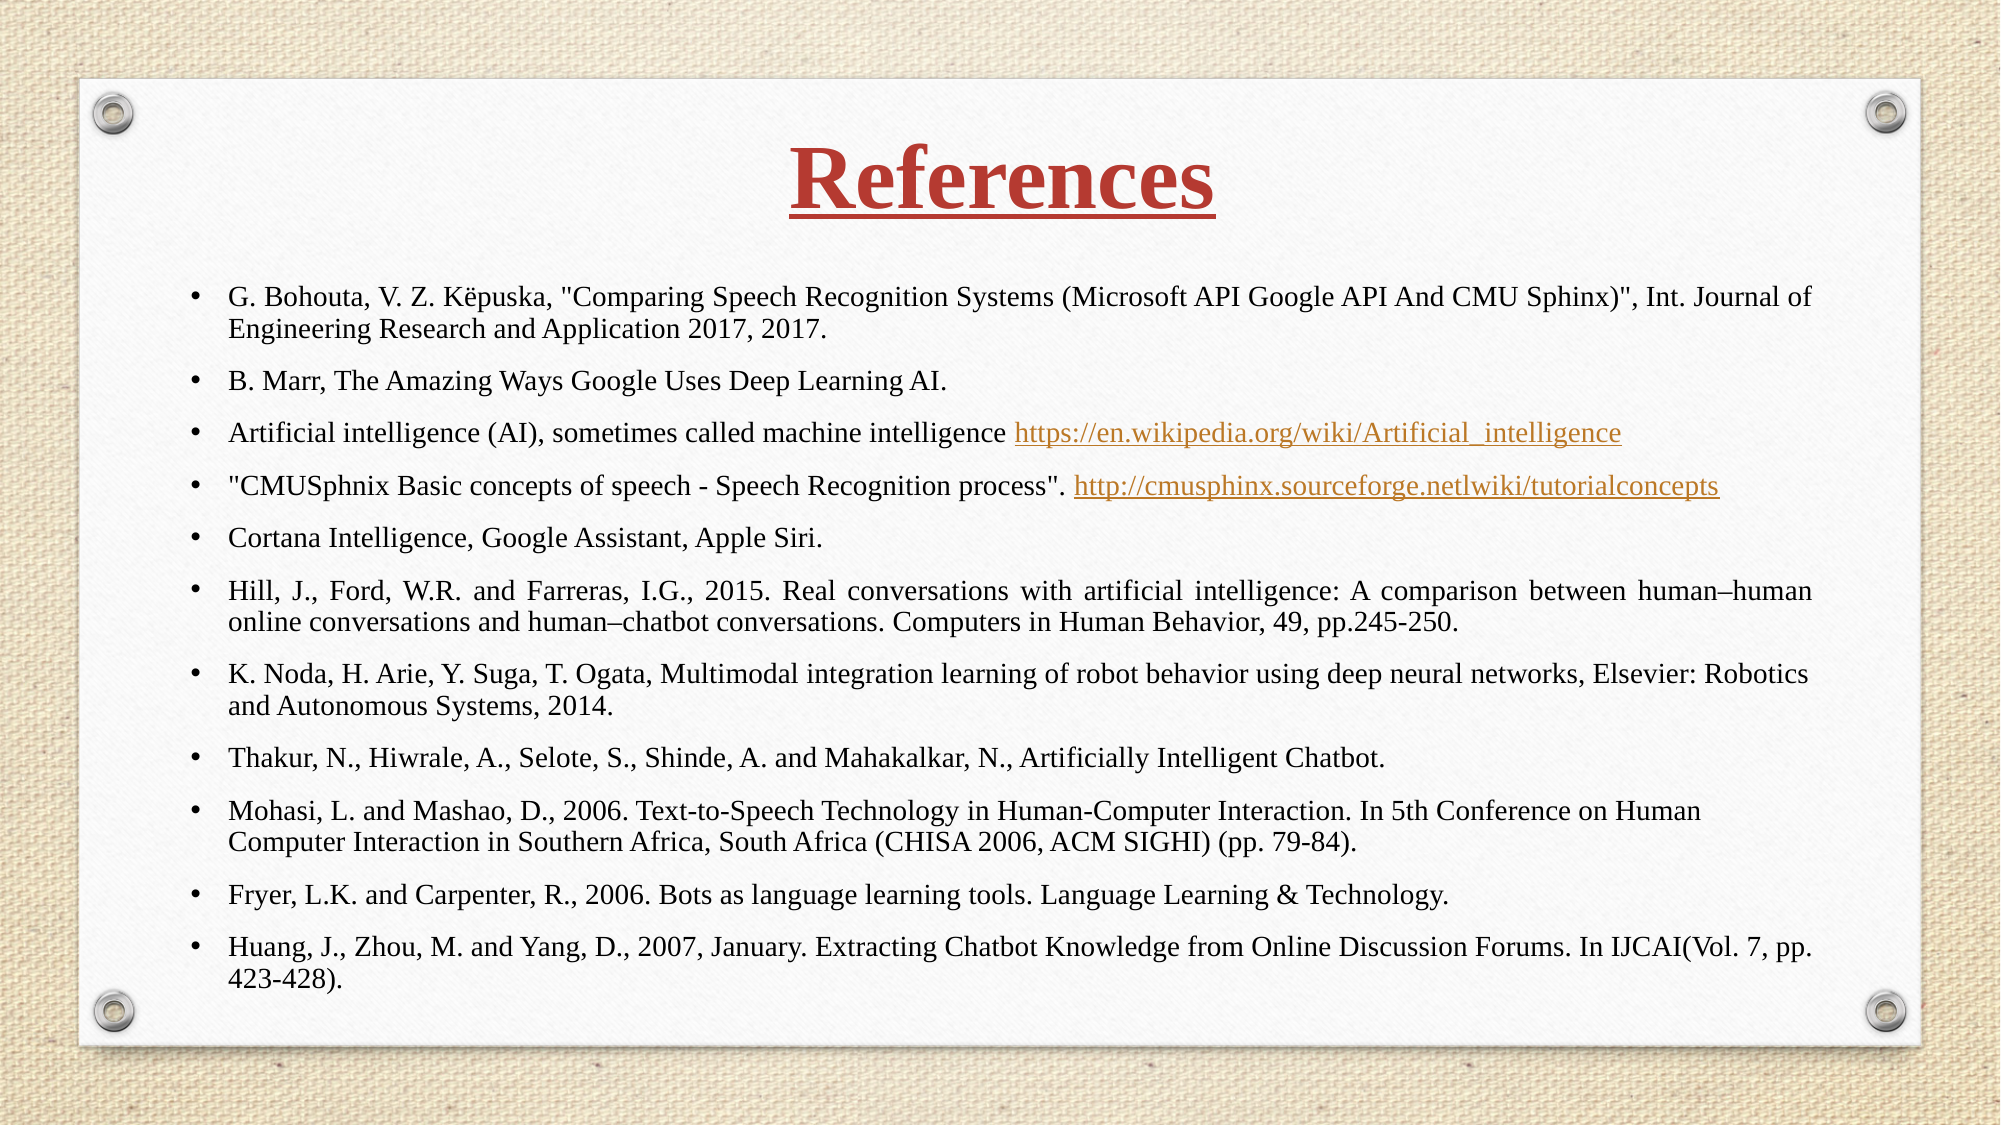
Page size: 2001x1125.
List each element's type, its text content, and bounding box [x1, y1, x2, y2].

text_box G. Bohouta, V. Z. Këpuska, "Comparing Speech Recognition Systems (Microsoft API Google API And CMU Sphinx)", Int. Journal of Engineering Research and Application 2017, 2017. B. Marr, The Amazing Ways Google Uses Deep Learning AI. Artificial intelligence (AI), sometimes called machine intelligence https://en.wikipedia.org/wiki/Artificial_intelligence "CMUSphnix Basic concepts of speech - Speech Recognition process". http://cmusphinx.sourceforge.netlwiki/tutorialconcepts Cortana Intelligence, Google Assistant, Apple Siri. Hill, J., Ford, W.R. and Farreras, I.G., 2015. Real conversations with artificial intelligence: A comparison between human–human online conversations and human–chatbot conversations. Computers in Human Behavior, 49, pp.245-250. K. Noda, H. Arie, Y. Suga, T. Ogata, Multimodal integration learning of robot behavior using deep neural networks, Elsevier: Robotics and Autonomous Systems, 2014. Thakur, N., Hiwrale, A., Selote, S., Shinde, A. and Mahakalkar, N., Artificially Intelligent Chatbot. Mohasi, L. and Mashao, D., 2006. Text-to-Speech Technology in Human-Computer Interaction. In 5th Conference on Human Computer Interaction in Southern Africa, South Africa (CHISA 2006, ACM SIGHI) (pp. 79-84). Fryer, L.K. and Carpenter, R., 2006. Bots as language learning tools. Language Learning & Technology. Huang, J., Zhou, M. and Yang, D., 2007, January. Extracting Chatbot Knowledge from Online Discussion Forums. In IJCAI(Vol. 7, pp. 423-428). [175, 273, 1829, 1016]
text_box References [175, 101, 1829, 228]
text_box [59, 273, 1369, 1063]
picture [0, 0, 2001, 1125]
